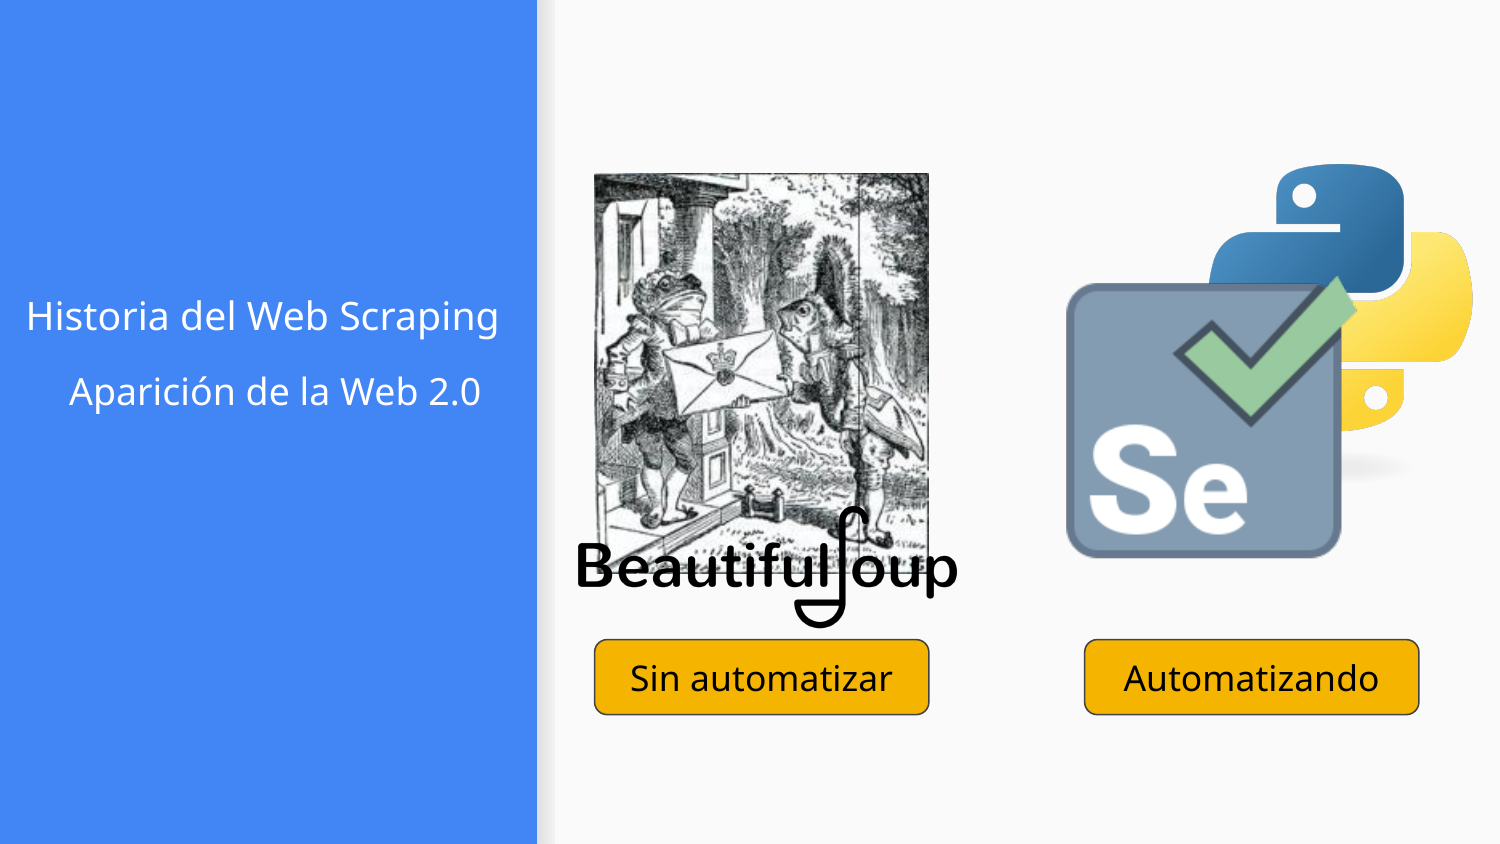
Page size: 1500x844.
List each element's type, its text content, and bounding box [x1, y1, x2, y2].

title Historia del Web Scraping [10, 263, 543, 353]
text_box Automatizando [1084, 639, 1419, 715]
text_box Aparición de la Web 2.0 [54, 352, 500, 459]
picture [1051, 164, 1500, 574]
picture [534, 173, 999, 667]
text_box Sin automatizar [594, 675, 929, 715]
